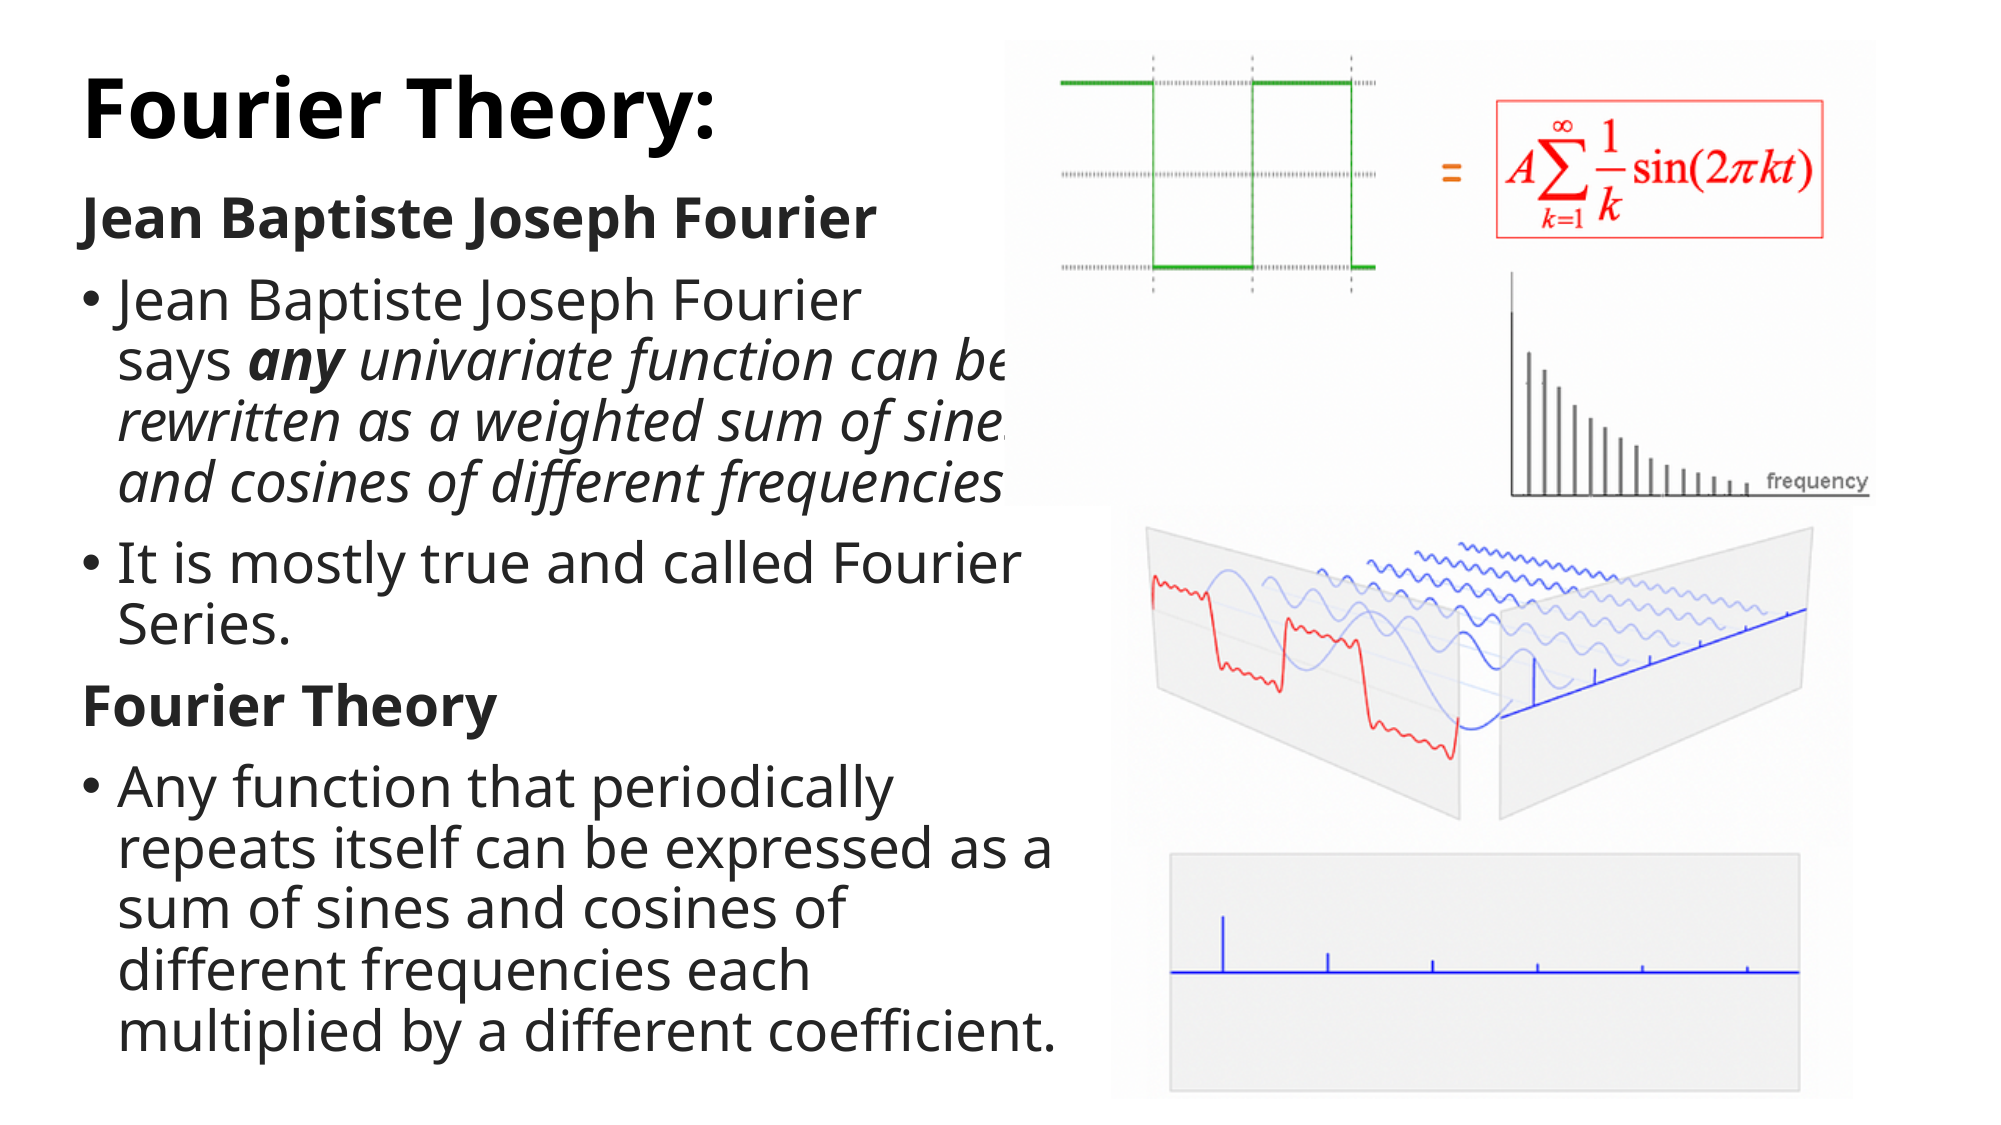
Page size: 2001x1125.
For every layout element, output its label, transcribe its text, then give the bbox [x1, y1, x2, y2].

title Fourier Theory: [66, 40, 1004, 182]
picture [1004, 40, 1876, 1099]
list Jean Baptiste Joseph Fourier Jean Baptiste Joseph Fourier says any univariate function can be rewritten as a weighted sum of sines and cosines of different frequencies. It is mostly true and called Fourier Series. Fourier Theory Any function that periodically repeats itself can be expressed as a sum of sines and cosines of different frequencies each multiplied by a different coefficient. [66, 182, 1089, 1085]
